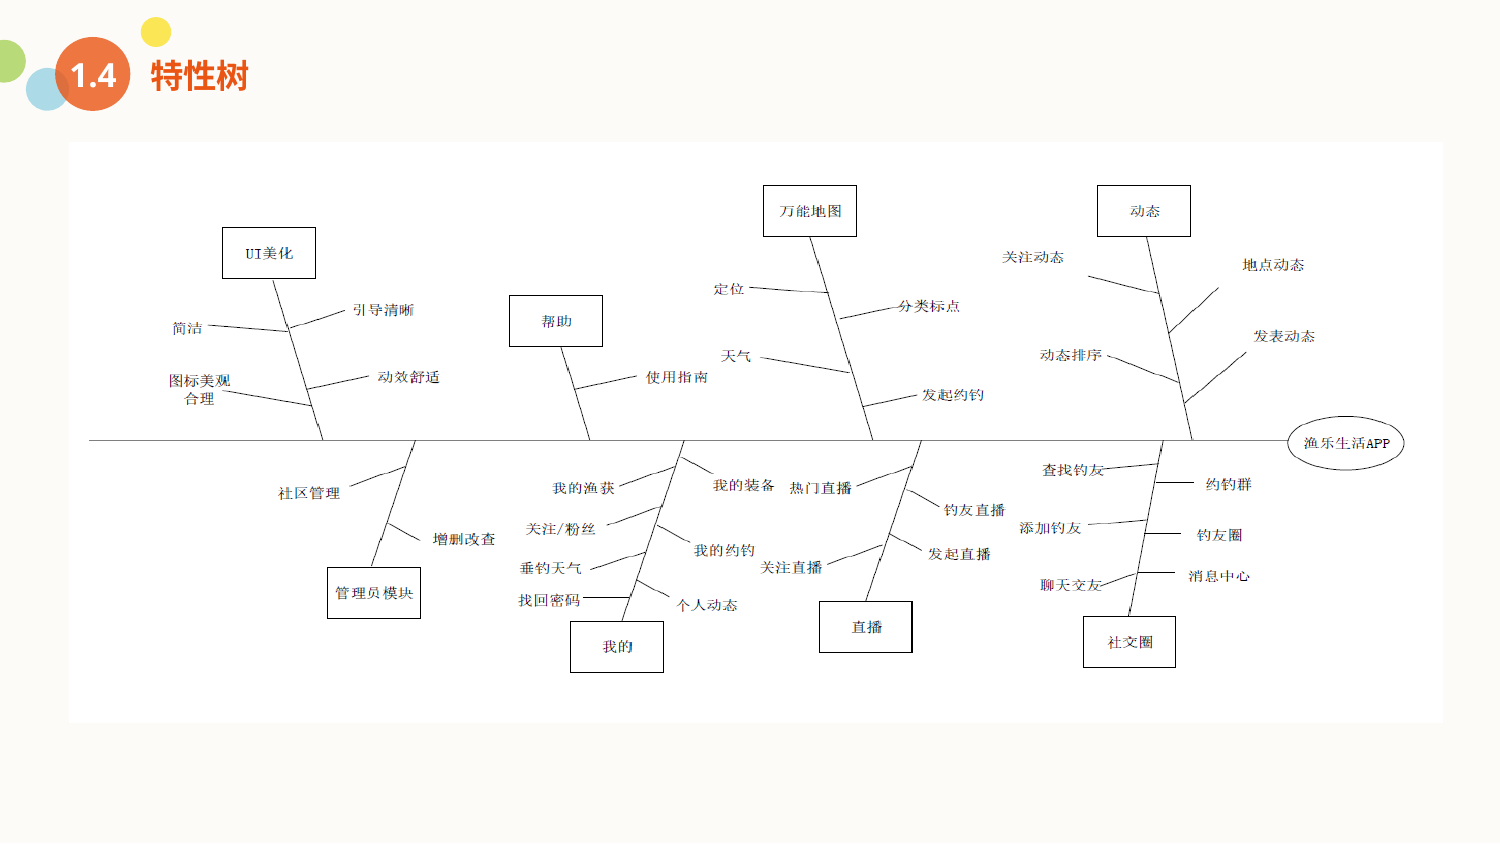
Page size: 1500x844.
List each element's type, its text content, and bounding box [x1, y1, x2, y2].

text_box 1.4 [65, 53, 121, 94]
picture [68, 142, 1443, 724]
text_box [140, 17, 172, 48]
text_box 特性树 [150, 55, 363, 96]
text_box [55, 36, 131, 111]
text_box [0, 39, 26, 83]
text_box [25, 67, 66, 111]
